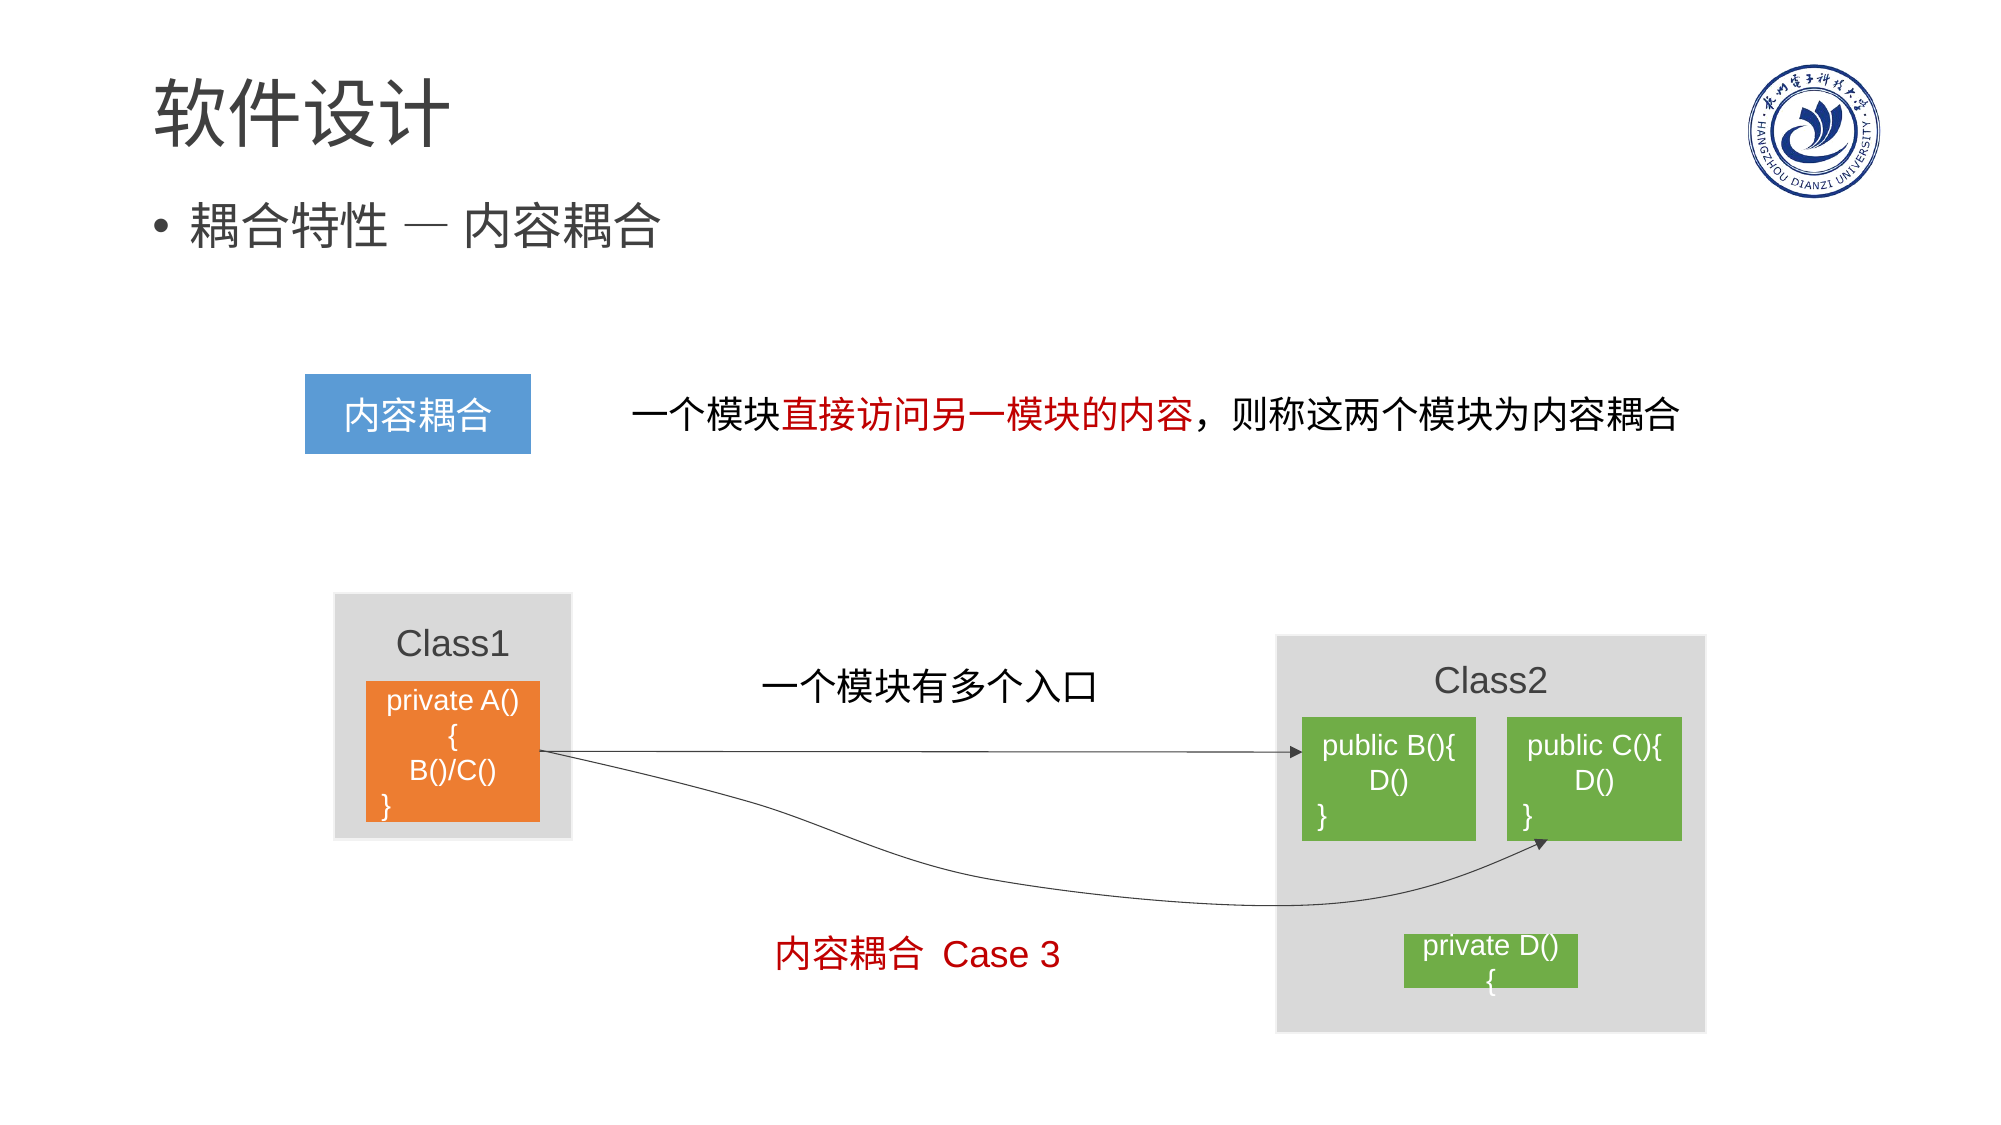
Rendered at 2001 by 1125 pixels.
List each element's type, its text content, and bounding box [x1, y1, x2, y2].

text_box public C(){ D() } [1507, 717, 1682, 841]
title 软件设计 [137, 59, 1863, 174]
text_box [546, 752, 1548, 907]
text_box 一个模块直接访问另一模块的内容，则称这两个模块为内容耦合 [616, 383, 1784, 444]
list 耦合特性 — 内容耦合 [137, 193, 1863, 1014]
text_box 内容耦合 Case 3 [654, 922, 1182, 983]
text_box [333, 592, 573, 611]
text_box 一个模块有多个入口 [666, 655, 1194, 716]
text_box [1275, 634, 1707, 649]
picture [1743, 59, 1885, 203]
text_box private A(){ B()/C() } [366, 681, 540, 822]
text_box [1275, 709, 1707, 1034]
text_box public B(){ D() } [1302, 717, 1476, 833]
text_box Class2 [1275, 649, 1707, 709]
text_box [333, 672, 573, 841]
text_box private D(){ [1404, 934, 1578, 988]
text_box Class1 [333, 611, 573, 672]
text_box 内容耦合 [305, 374, 531, 454]
